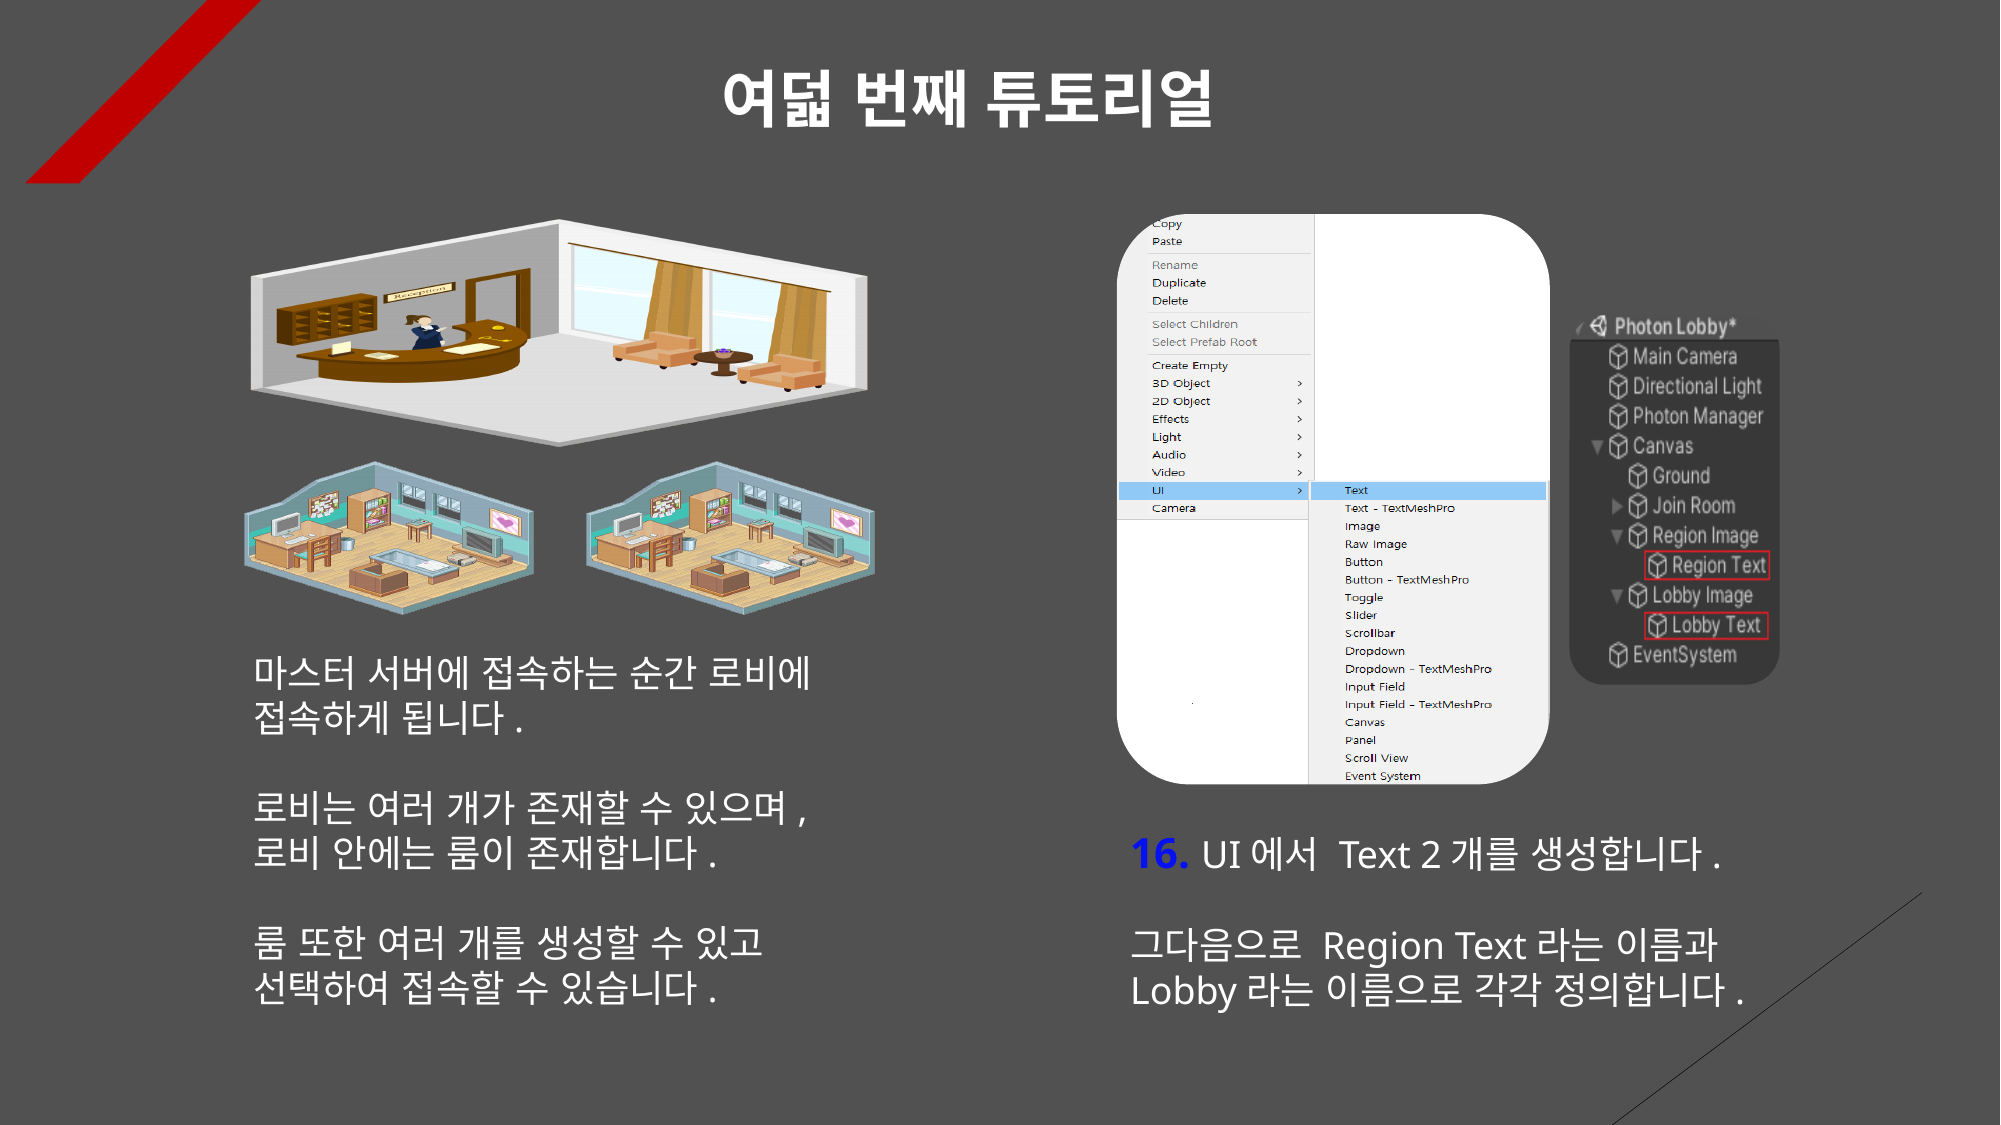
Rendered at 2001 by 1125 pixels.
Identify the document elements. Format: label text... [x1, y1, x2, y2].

picture [237, 213, 881, 627]
text_box 여덟 번째 튜토리얼 [706, 52, 1293, 143]
text_box 16. UI에서 Text 2개를 생성합니다. 그다음으로 Region Text라는 이름과 Lobby라는 이름으로 각각 정의합니다. [1115, 819, 1779, 1020]
text_box 마스터 서버에 접속하는 순간 로비에 접속하게 됩니다. 로비는 여러 개가 존재할 수 있으며, 로비 안에는 룸이 존재합니다. 룸 또한 여러 개를 생성할 수 있고 선택하여 접속할 수 있습니다. [238, 642, 881, 1018]
picture [1569, 314, 1780, 685]
picture [1116, 214, 1550, 785]
